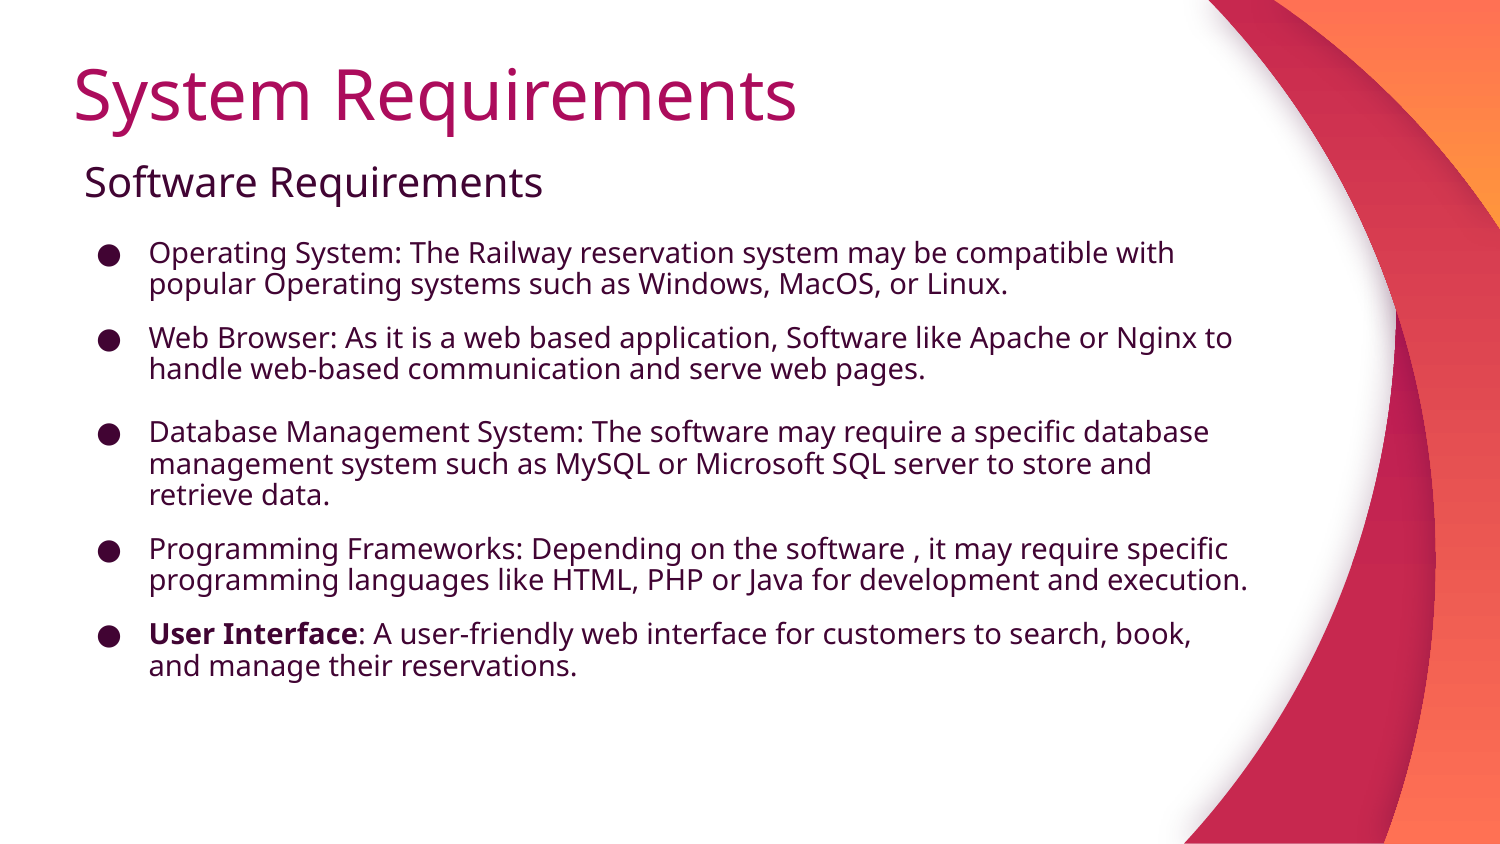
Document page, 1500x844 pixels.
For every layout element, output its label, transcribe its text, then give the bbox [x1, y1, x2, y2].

list Software Requirements Operating System: The Railway reservation system may be compatible with popular Operating systems such as Windows, MacOS, or Linux. Web Browser: As it is a web based application, Software like Apache or Nginx to handle web-based communication and serve web pages. Database Management System: The software may require a specific database management system such as MySQL or Microsoft SQL server to store and retrieve data. Programming Frameworks: Depending on the software , it may require specific programming languages like HTML, PHP or Java for development and execution. User Interface: A user-friendly web interface for customers to search, book, and manage their reservations. [73, 161, 1252, 745]
title System Requirements [73, 70, 1216, 136]
